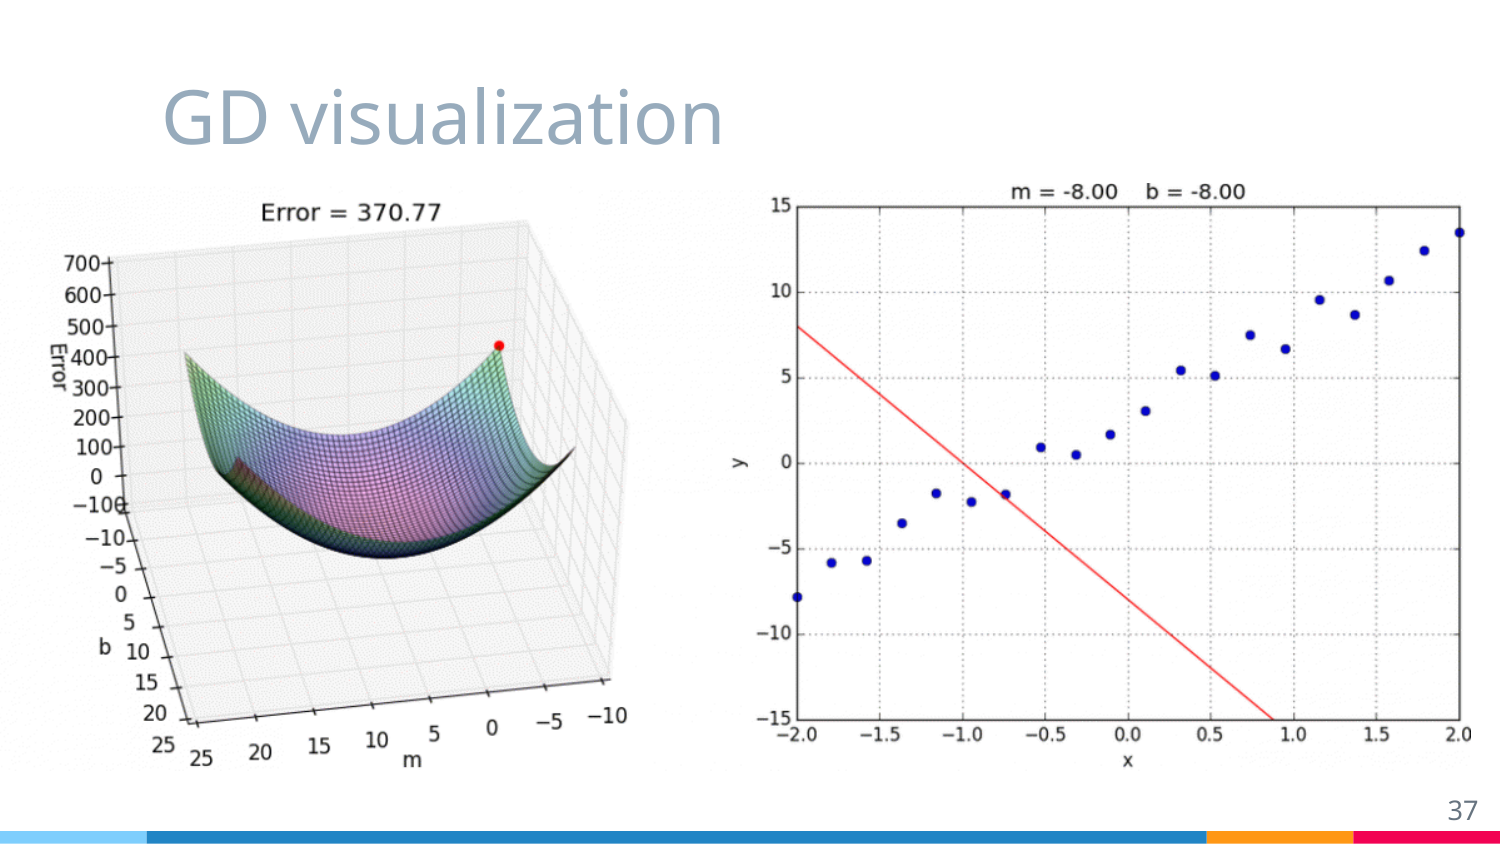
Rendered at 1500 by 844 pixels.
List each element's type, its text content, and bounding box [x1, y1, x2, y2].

title GD visualization [146, 33, 1207, 175]
slide_number ‹#› [1403, 779, 1494, 844]
picture [0, 182, 1471, 771]
